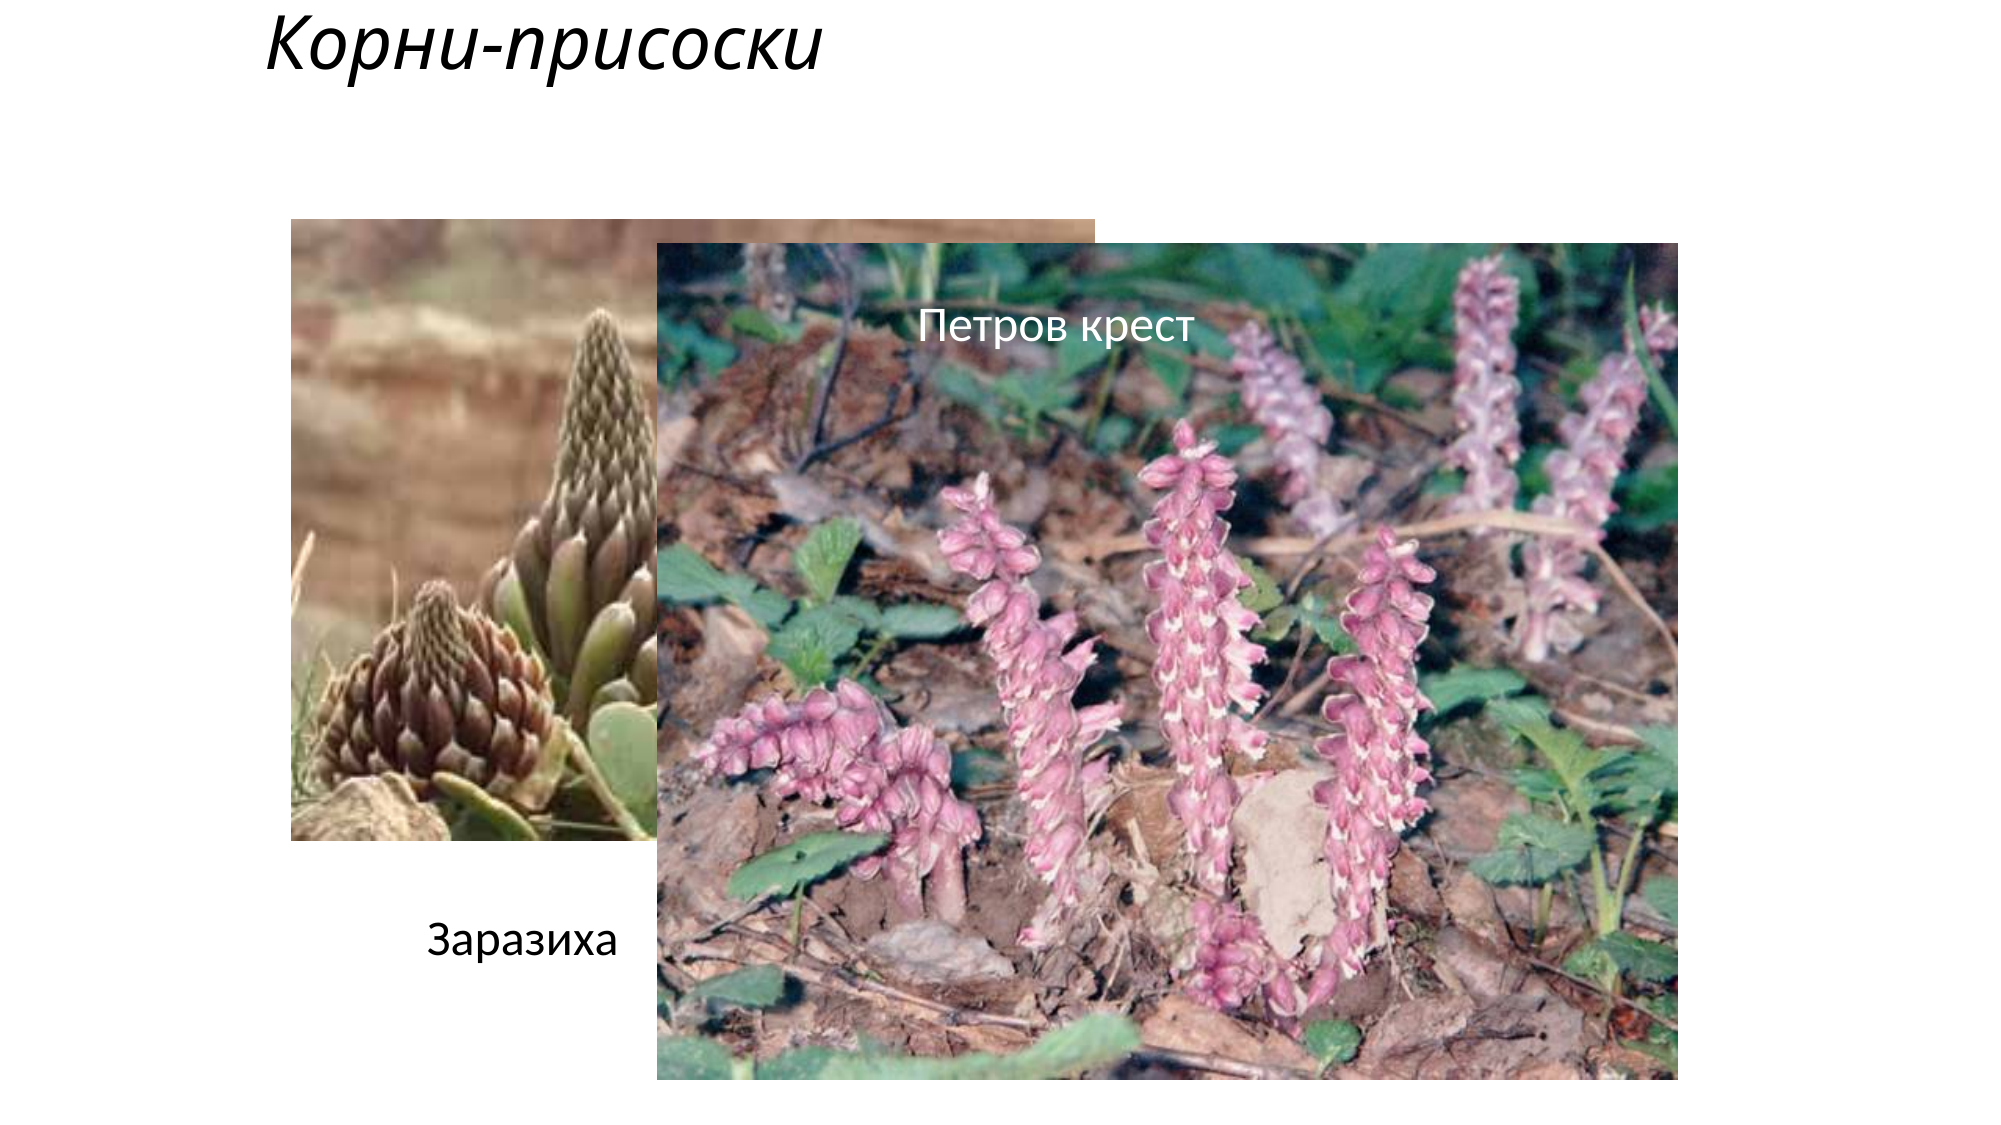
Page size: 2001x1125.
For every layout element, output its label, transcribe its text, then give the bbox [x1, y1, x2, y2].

title Корни-присоски [249, 0, 1750, 90]
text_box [291, 219, 1286, 1049]
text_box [657, 243, 1678, 1080]
